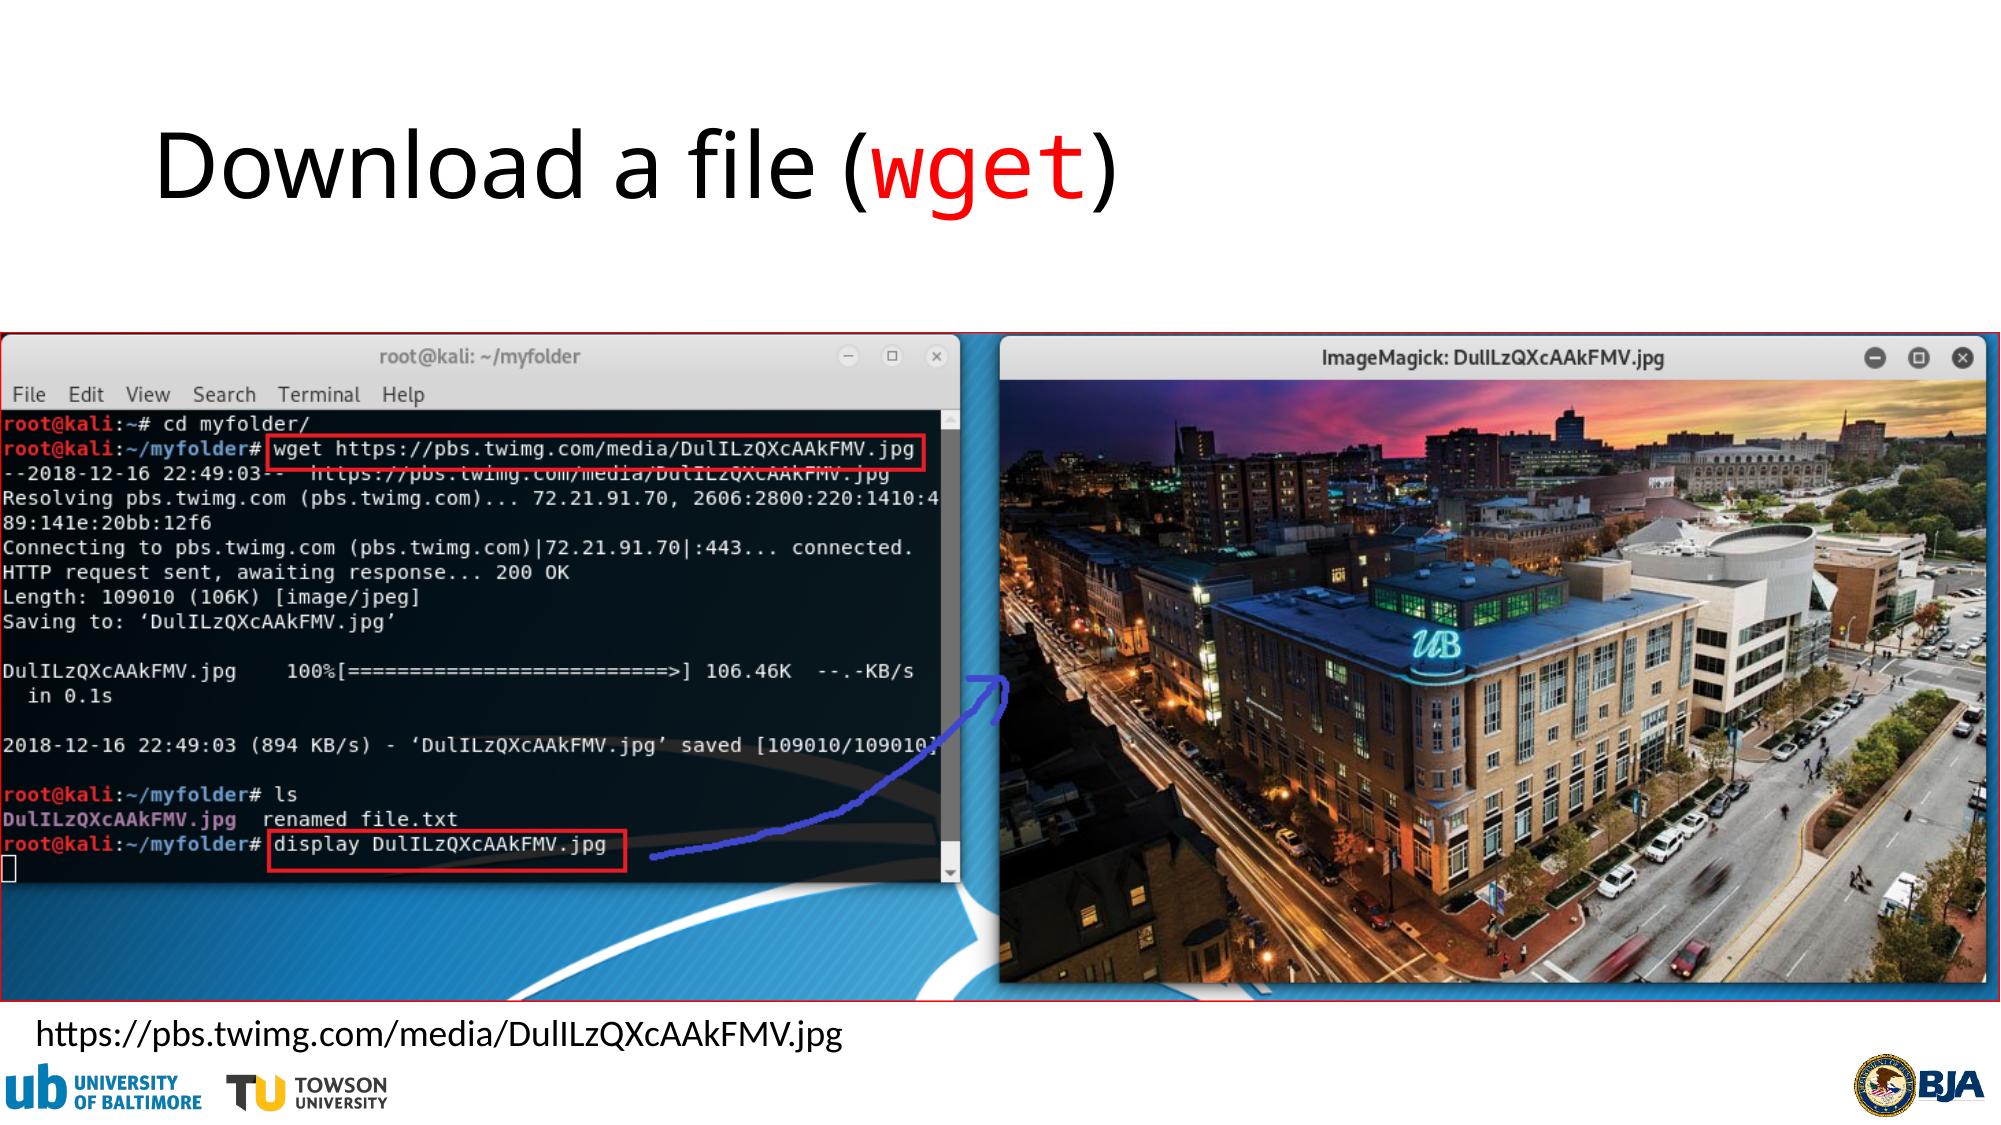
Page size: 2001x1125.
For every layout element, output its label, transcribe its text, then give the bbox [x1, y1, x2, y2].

picture [0, 1031, 407, 1125]
picture [0, 332, 2000, 1002]
picture [1854, 1054, 1986, 1117]
text_box https://pbs.twimg.com/media/DulILzQXcAAkFMV.jpg [20, 1002, 859, 1062]
title Download a file (wget) [137, 59, 1863, 278]
